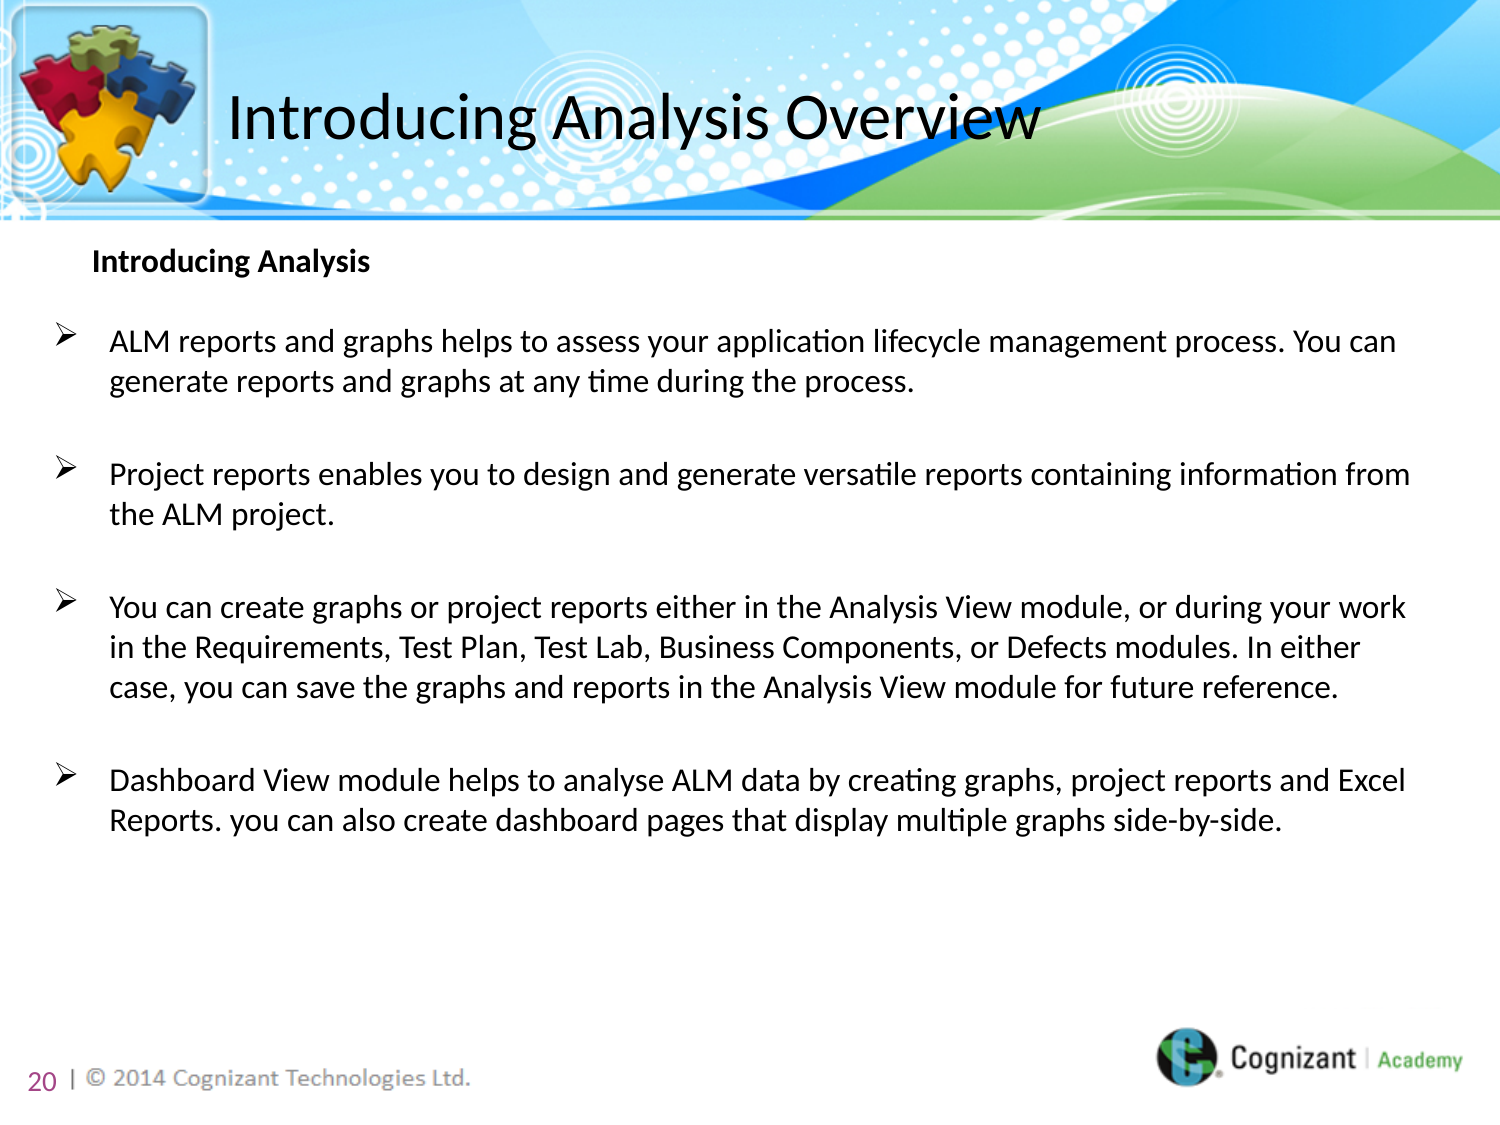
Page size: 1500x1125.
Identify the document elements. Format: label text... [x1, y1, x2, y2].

picture [0, 0, 1500, 1125]
title Introducing Analysis Overview [212, 24, 1488, 200]
text_box Introducing Analysis [77, 231, 386, 287]
list ALM reports and graphs helps to assess your application lifecycle management process. You can generate reports and graphs at any time during the process. Project reports enables you to design and generate versatile reports containing information from the ALM project. You can create graphs or project reports either in the Analysis View module, or during your work in the Requirements, Test Plan, Test Lab, Business Components, or Defects modules. In either case, you can save the graphs and reports in the Analysis View module for future reference. Dashboard View module helps to analyse ALM data by creating graphs, project reports and Excel Reports. you can also create dashboard pages that display multiple graphs side-by-side. [37, 311, 1451, 876]
slide_number 20 [12, 1054, 88, 1100]
